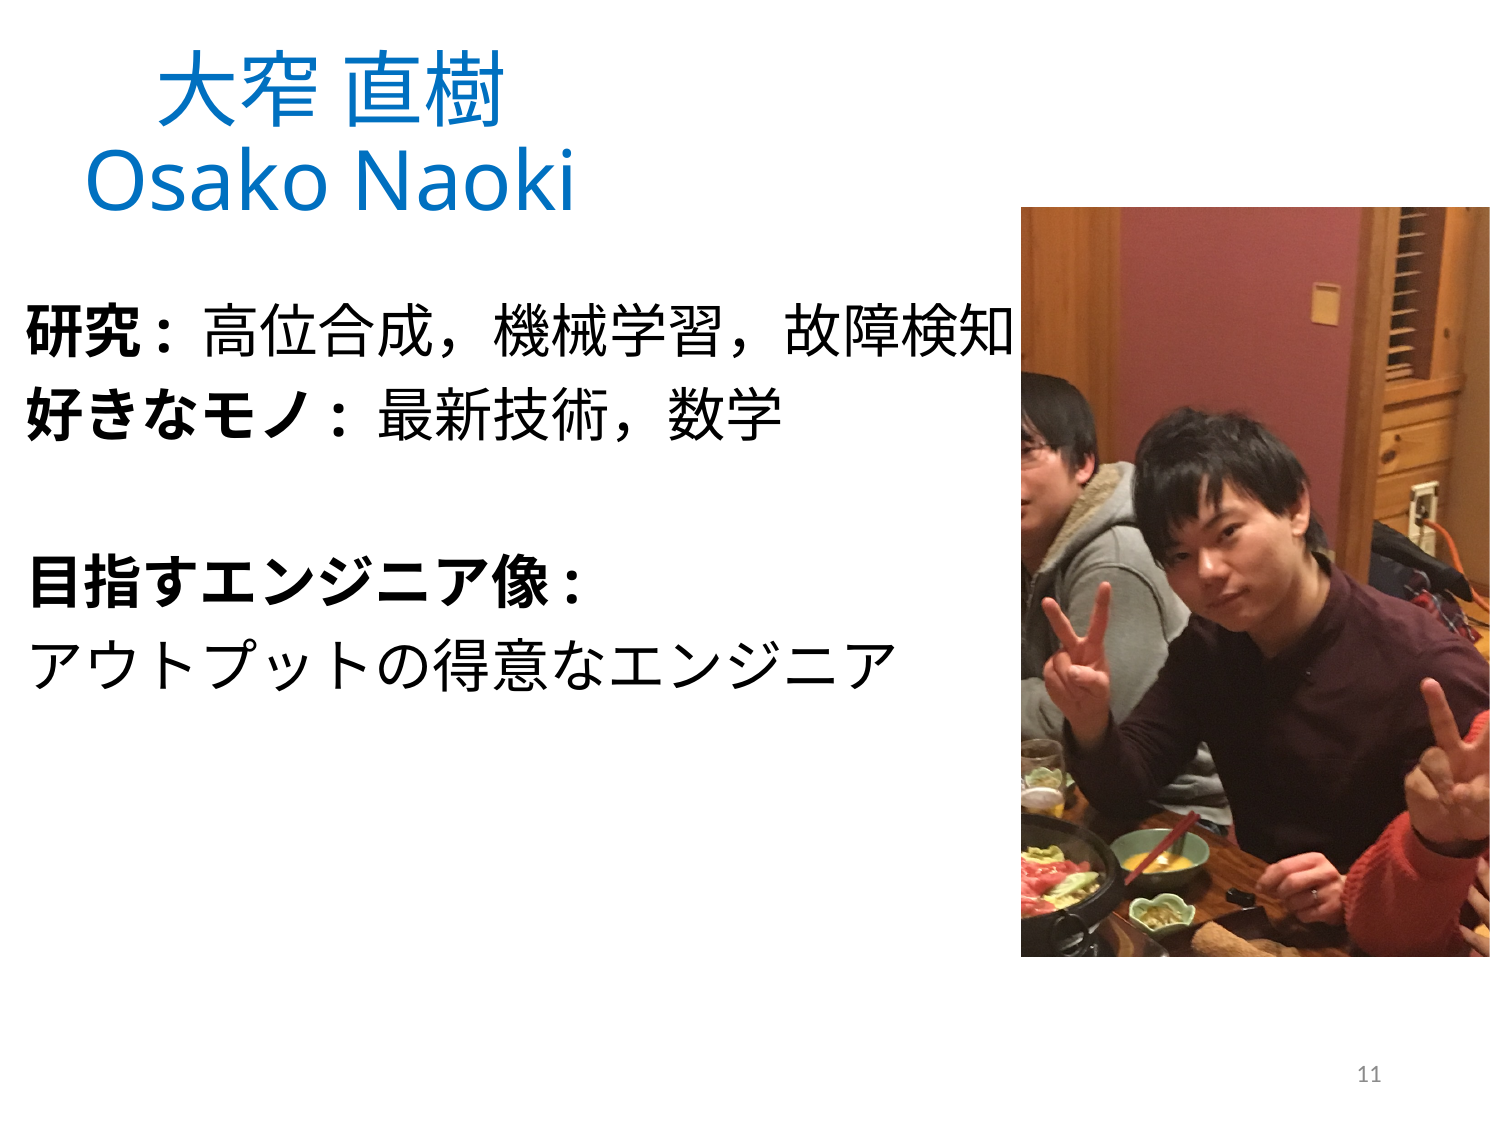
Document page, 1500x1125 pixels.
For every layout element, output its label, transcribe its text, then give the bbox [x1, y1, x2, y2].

slide_number 11 [1059, 1042, 1397, 1103]
list 研究: 高位合成，機械学習，故障検知 好きなモノ: 最新技術，数学 目指すエンジニア像: アウトプットの得意なエンジニア [10, 295, 1021, 918]
picture [1021, 207, 1490, 957]
title 大窄 直樹 Osako Naoki [0, 56, 682, 221]
